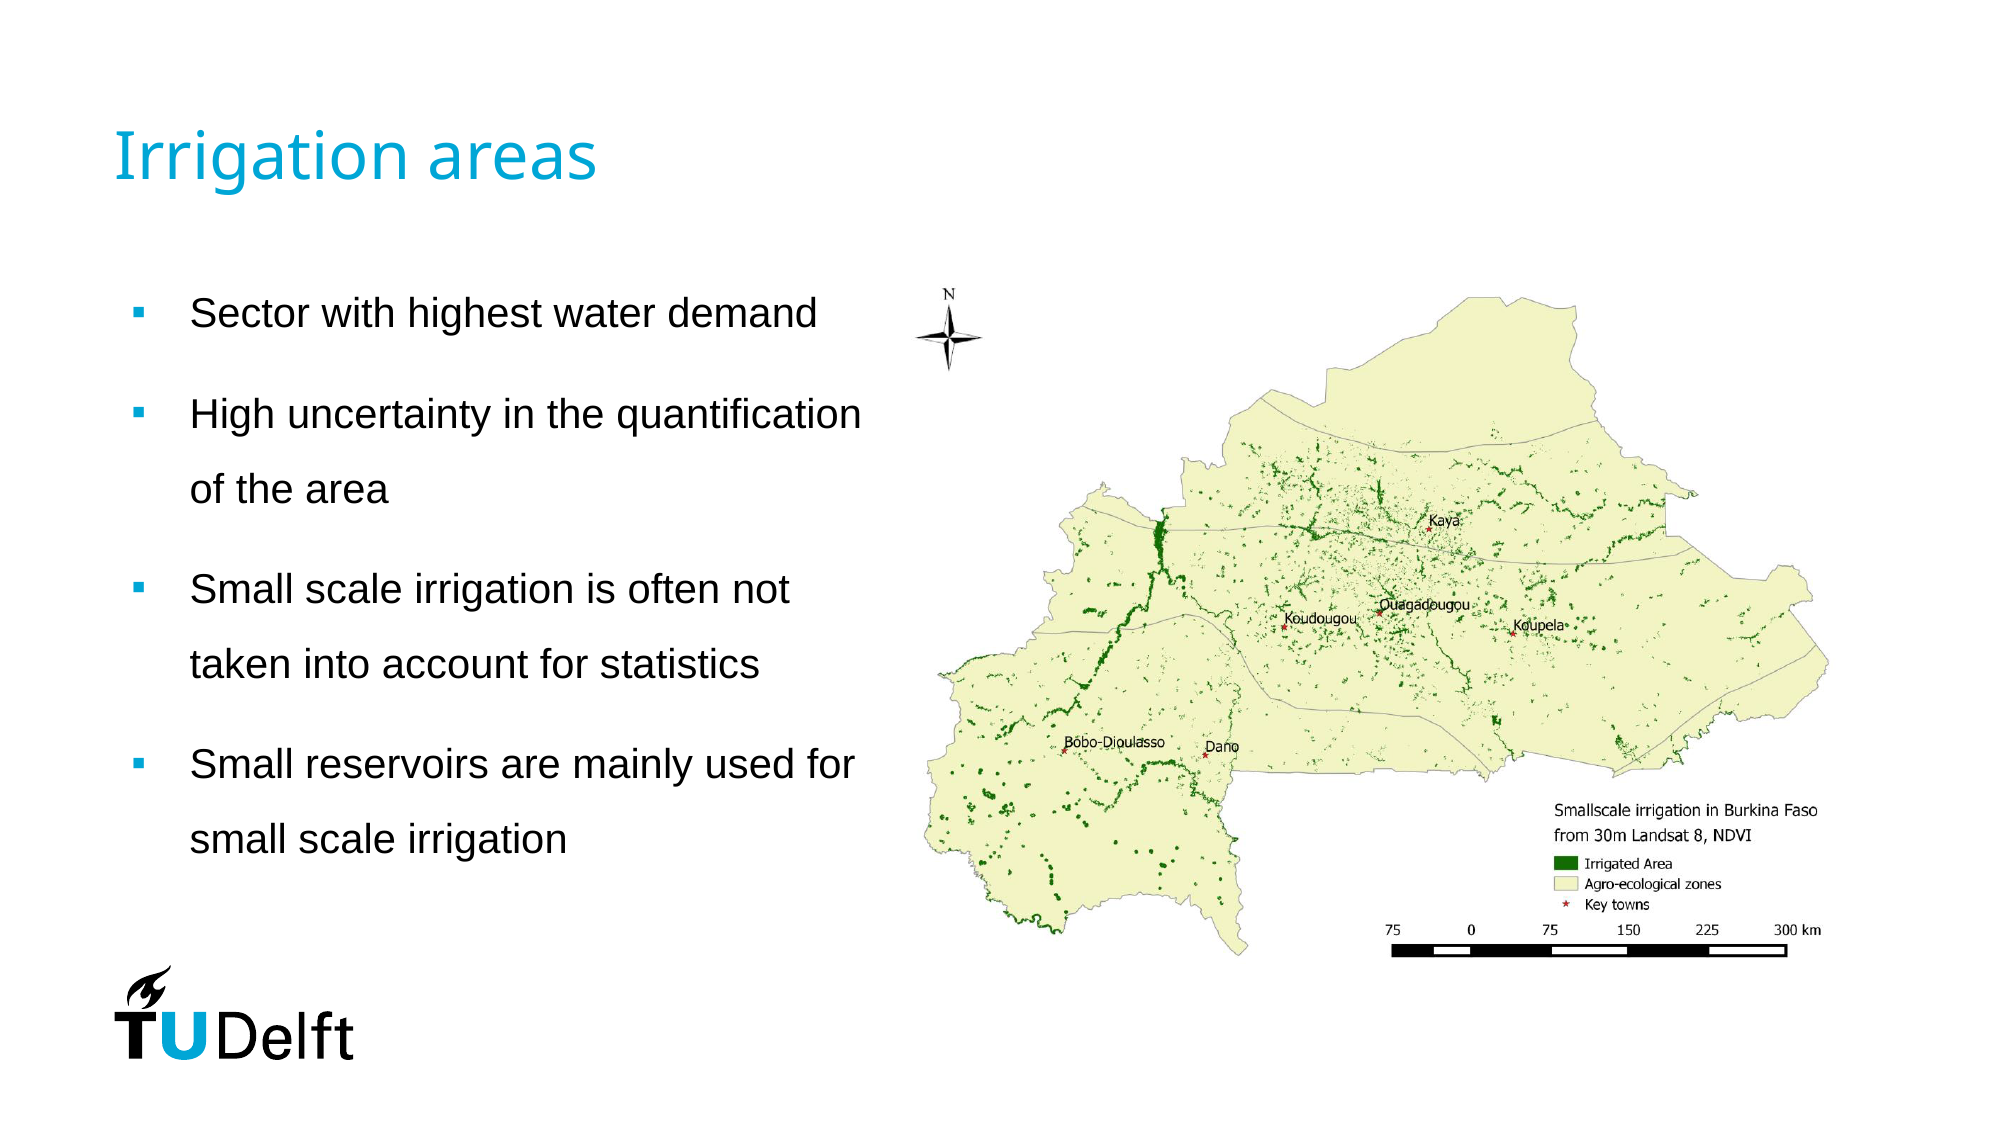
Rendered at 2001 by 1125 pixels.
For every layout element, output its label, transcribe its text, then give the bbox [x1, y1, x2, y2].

picture [871, 260, 1883, 976]
title Irrigation areas [114, 121, 1883, 203]
list Sector with highest water demand High uncertainty in the quantification of the area Small scale irrigation is often not taken into account for statistics Small reservoirs are mainly used for small scale irrigation [114, 261, 869, 976]
